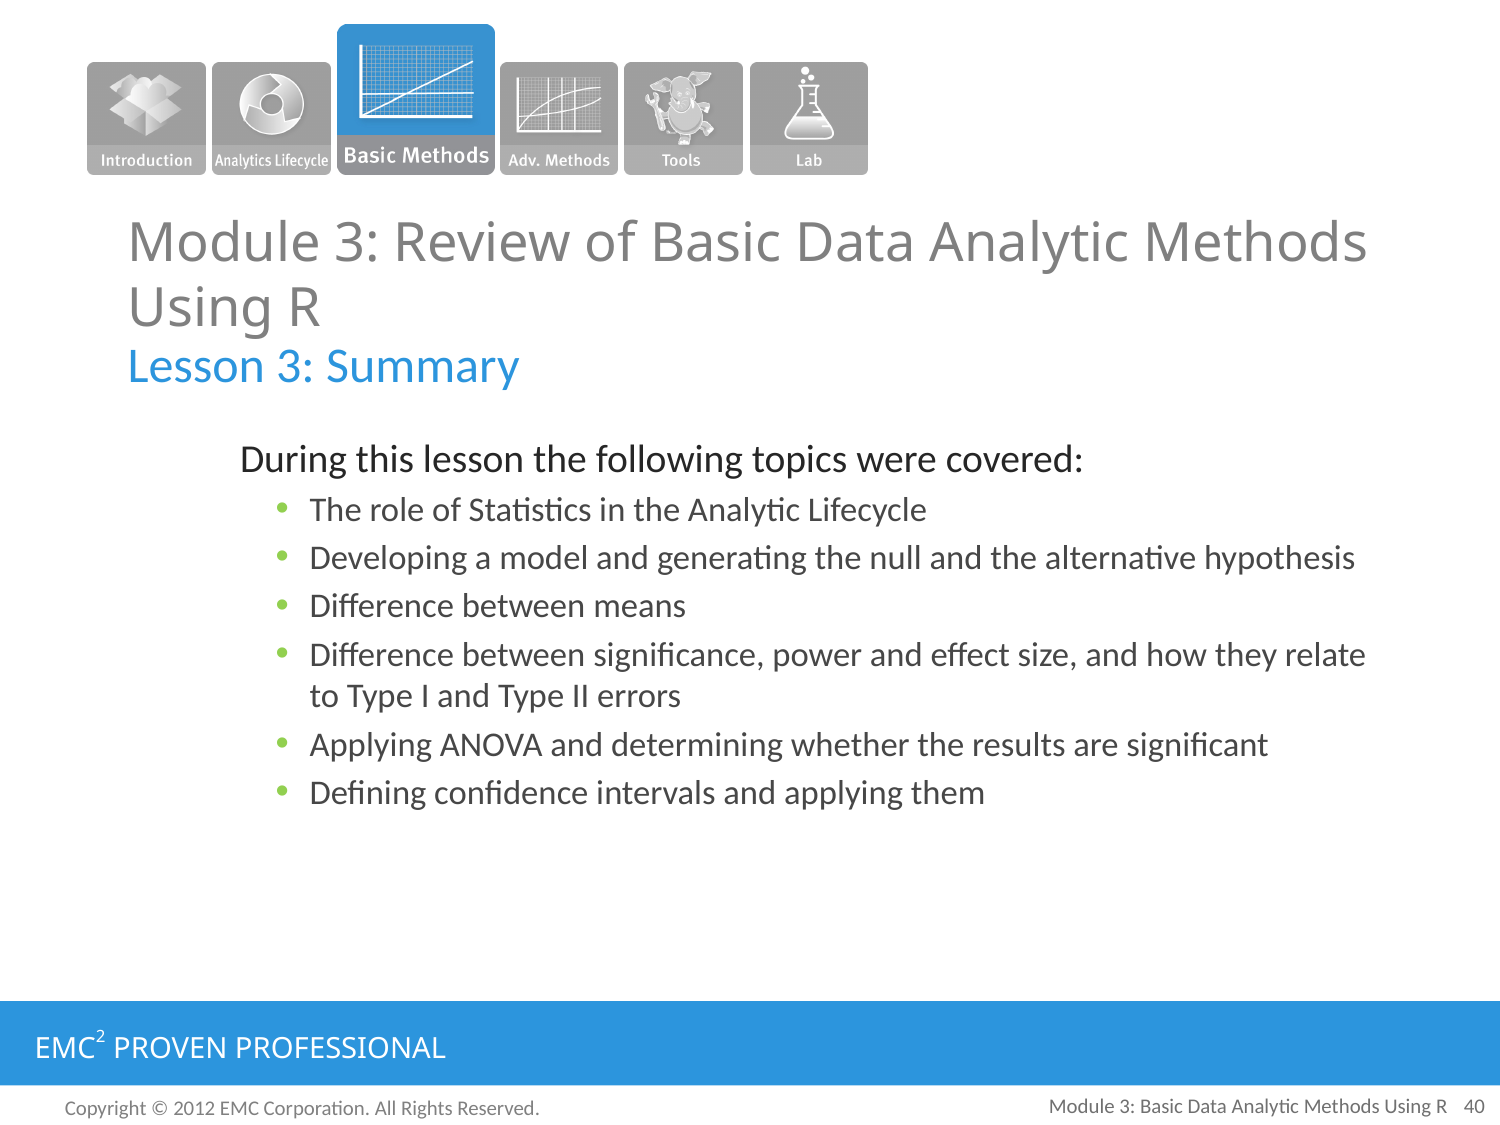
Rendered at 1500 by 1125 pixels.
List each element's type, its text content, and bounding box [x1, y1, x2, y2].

subtitle During this lesson the following topics were covered: The role of Statistics in the Analytic Lifecycle Developing a model and generating the null and the alternative hypothesis Difference between means Difference between significance, power and effect size, and how they relate to Type I and Type II errors Applying ANOVA and determining whether the results are significant Defining confidence intervals and applying them [224, 424, 1388, 863]
slide_number 40 [1425, 1087, 1500, 1125]
list Lesson 3: Summary [112, 324, 1388, 401]
footer Module 3: Basic Data Analytic Methods Using R [774, 1087, 1425, 1125]
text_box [87, 24, 869, 176]
title Module 3: Review of Basic Data Analytic Methods Using R [112, 199, 1463, 401]
